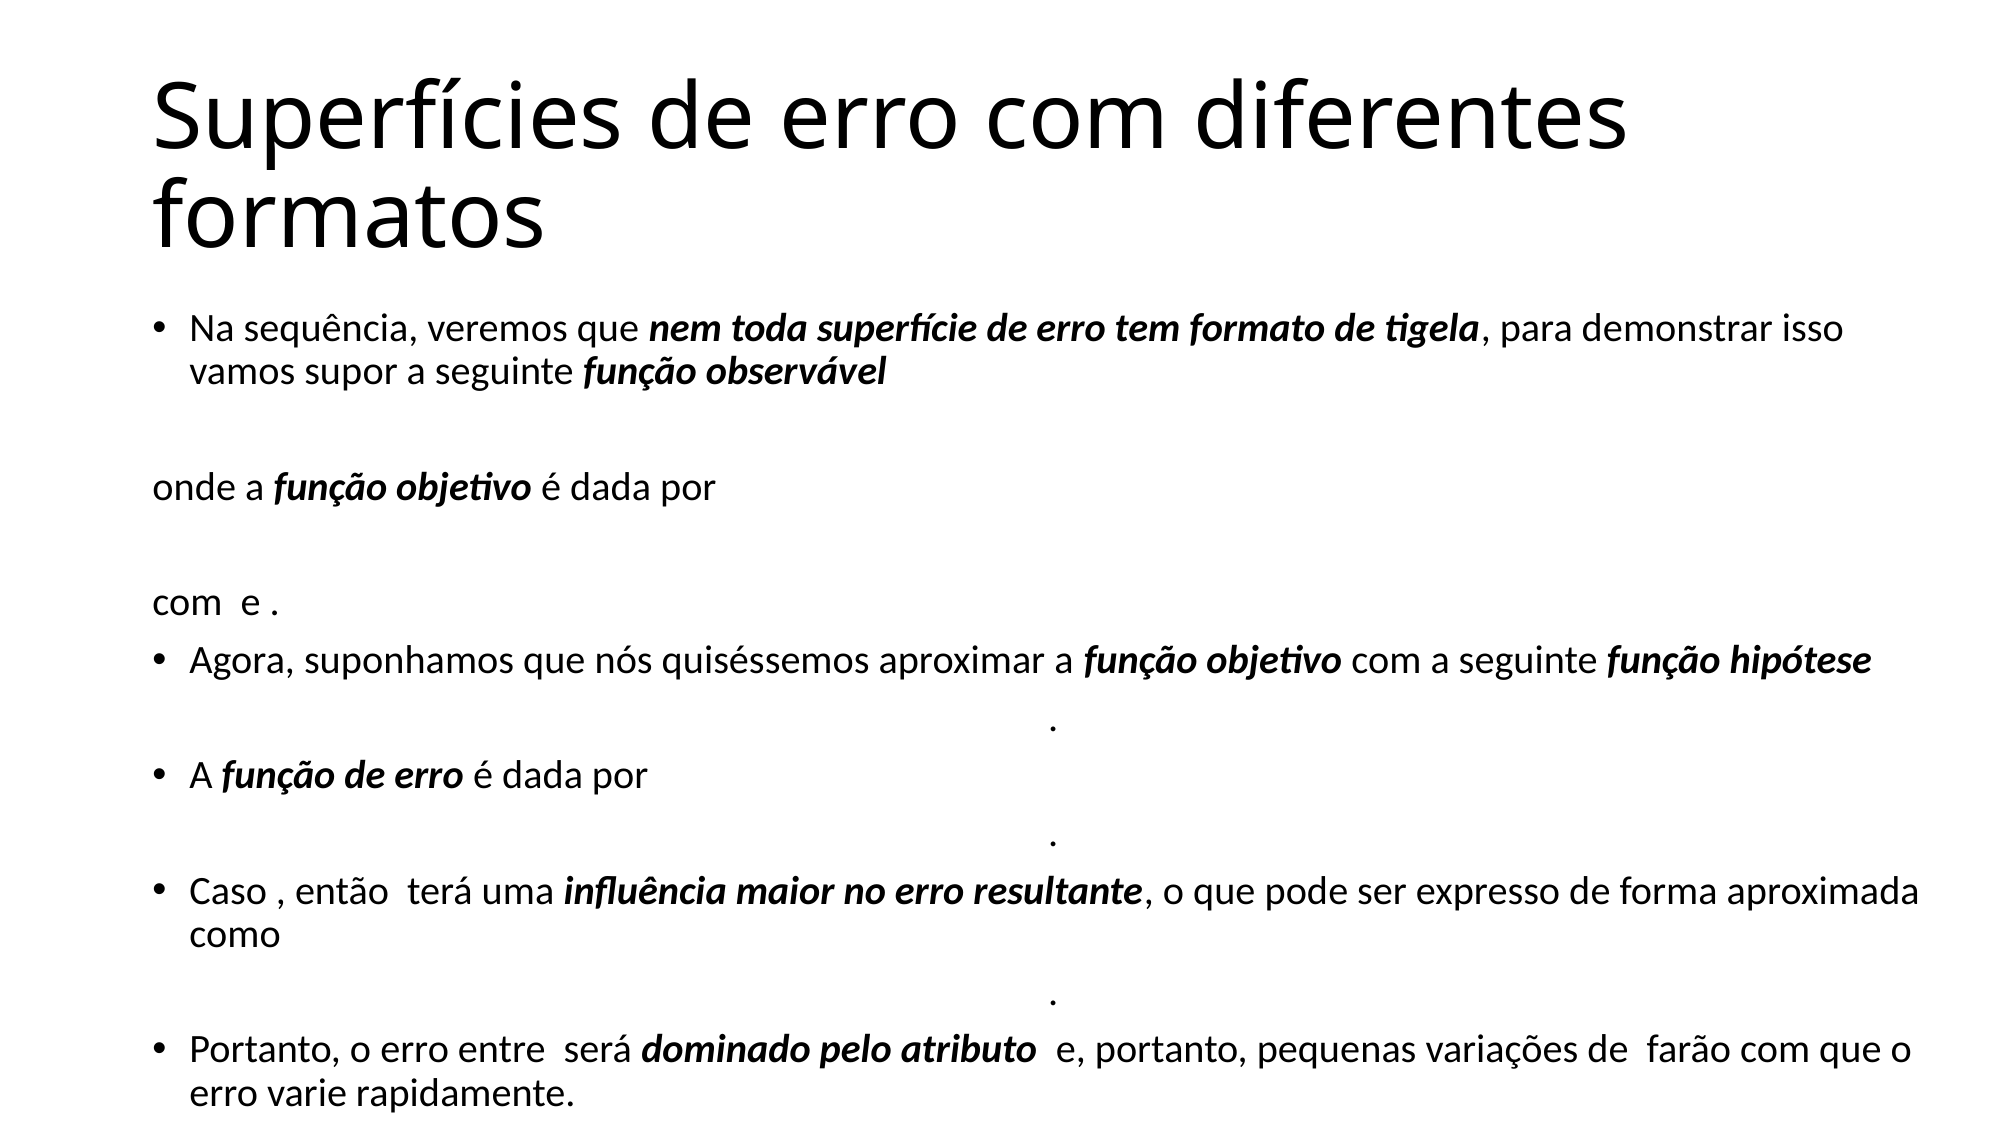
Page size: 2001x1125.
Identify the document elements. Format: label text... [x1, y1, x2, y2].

title Superfícies de erro com diferentes formatos [137, 59, 1863, 278]
